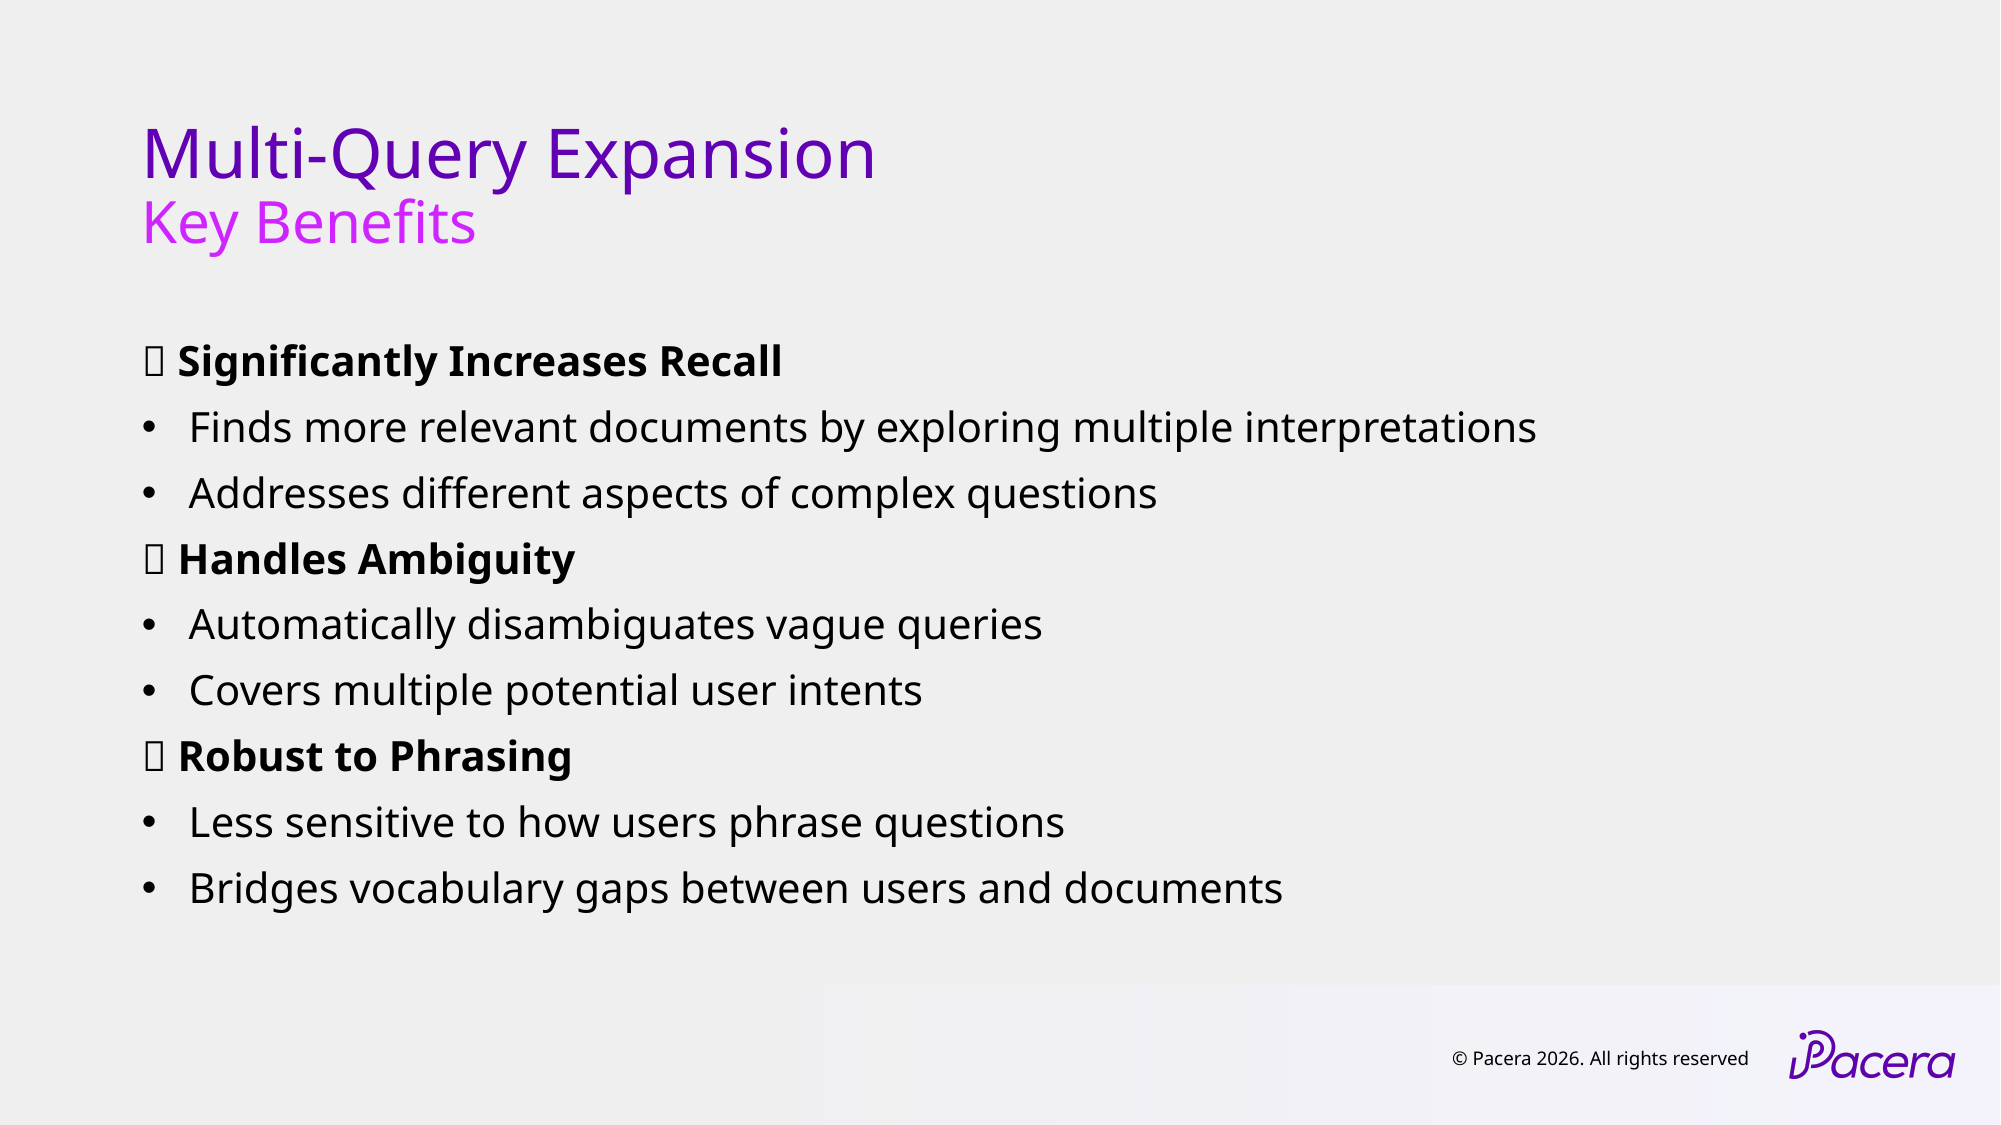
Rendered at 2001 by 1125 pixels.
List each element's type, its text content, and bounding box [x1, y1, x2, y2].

list Key Benefits [126, 185, 1772, 248]
picture [1788, 1029, 1957, 1081]
title Multi-Query Expansion [126, 111, 1772, 173]
list ✅ Significantly Increases Recall Finds more relevant documents by exploring multiple interpretations Addresses different aspects of complex questions ✅ Handles Ambiguity Automatically disambiguates vague queries Covers multiple potential user intents ✅ Robust to Phrasing Less sensitive to how users phrase questions Bridges vocabulary gaps between users and documents [126, 333, 1772, 939]
